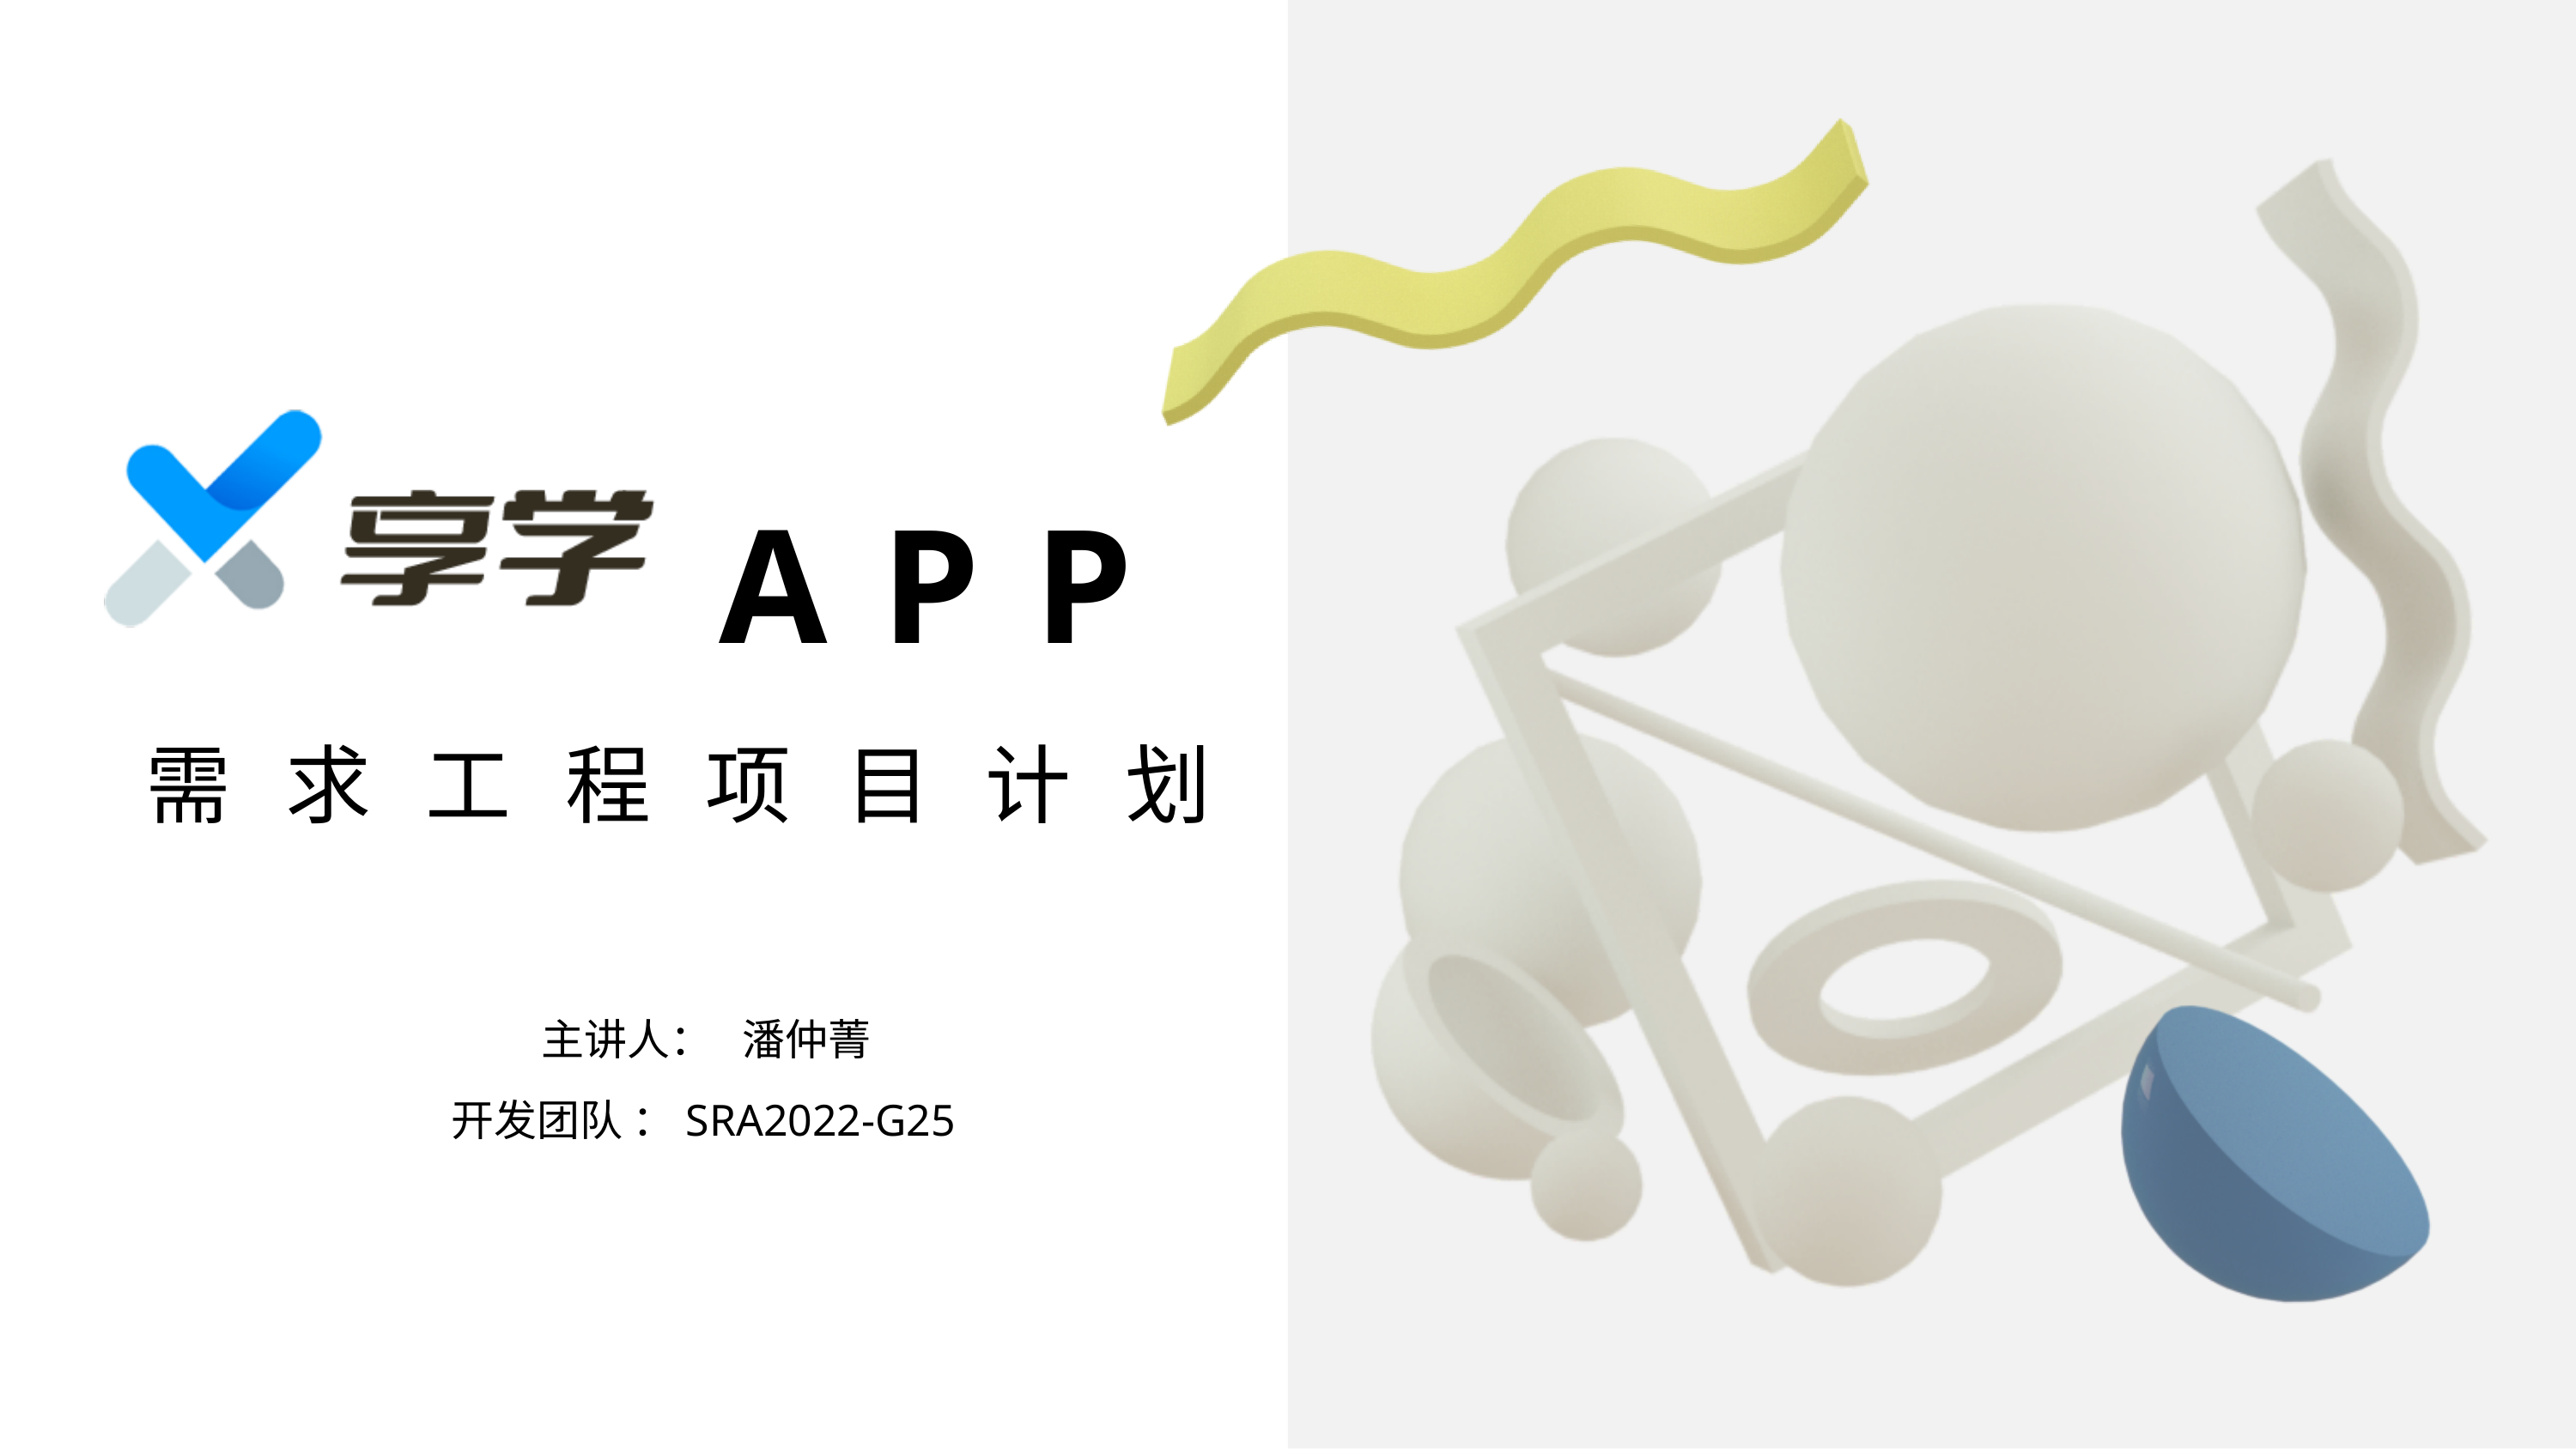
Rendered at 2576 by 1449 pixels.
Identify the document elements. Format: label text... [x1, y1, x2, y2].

picture [42, 337, 731, 714]
text_box APP 需求工程项目计划 [114, 363, 1242, 834]
text_box 主讲人： 潘仲菁 开发团队 ：SRA2022-G25 [0, 973, 1465, 1145]
picture [1158, 59, 2494, 1304]
